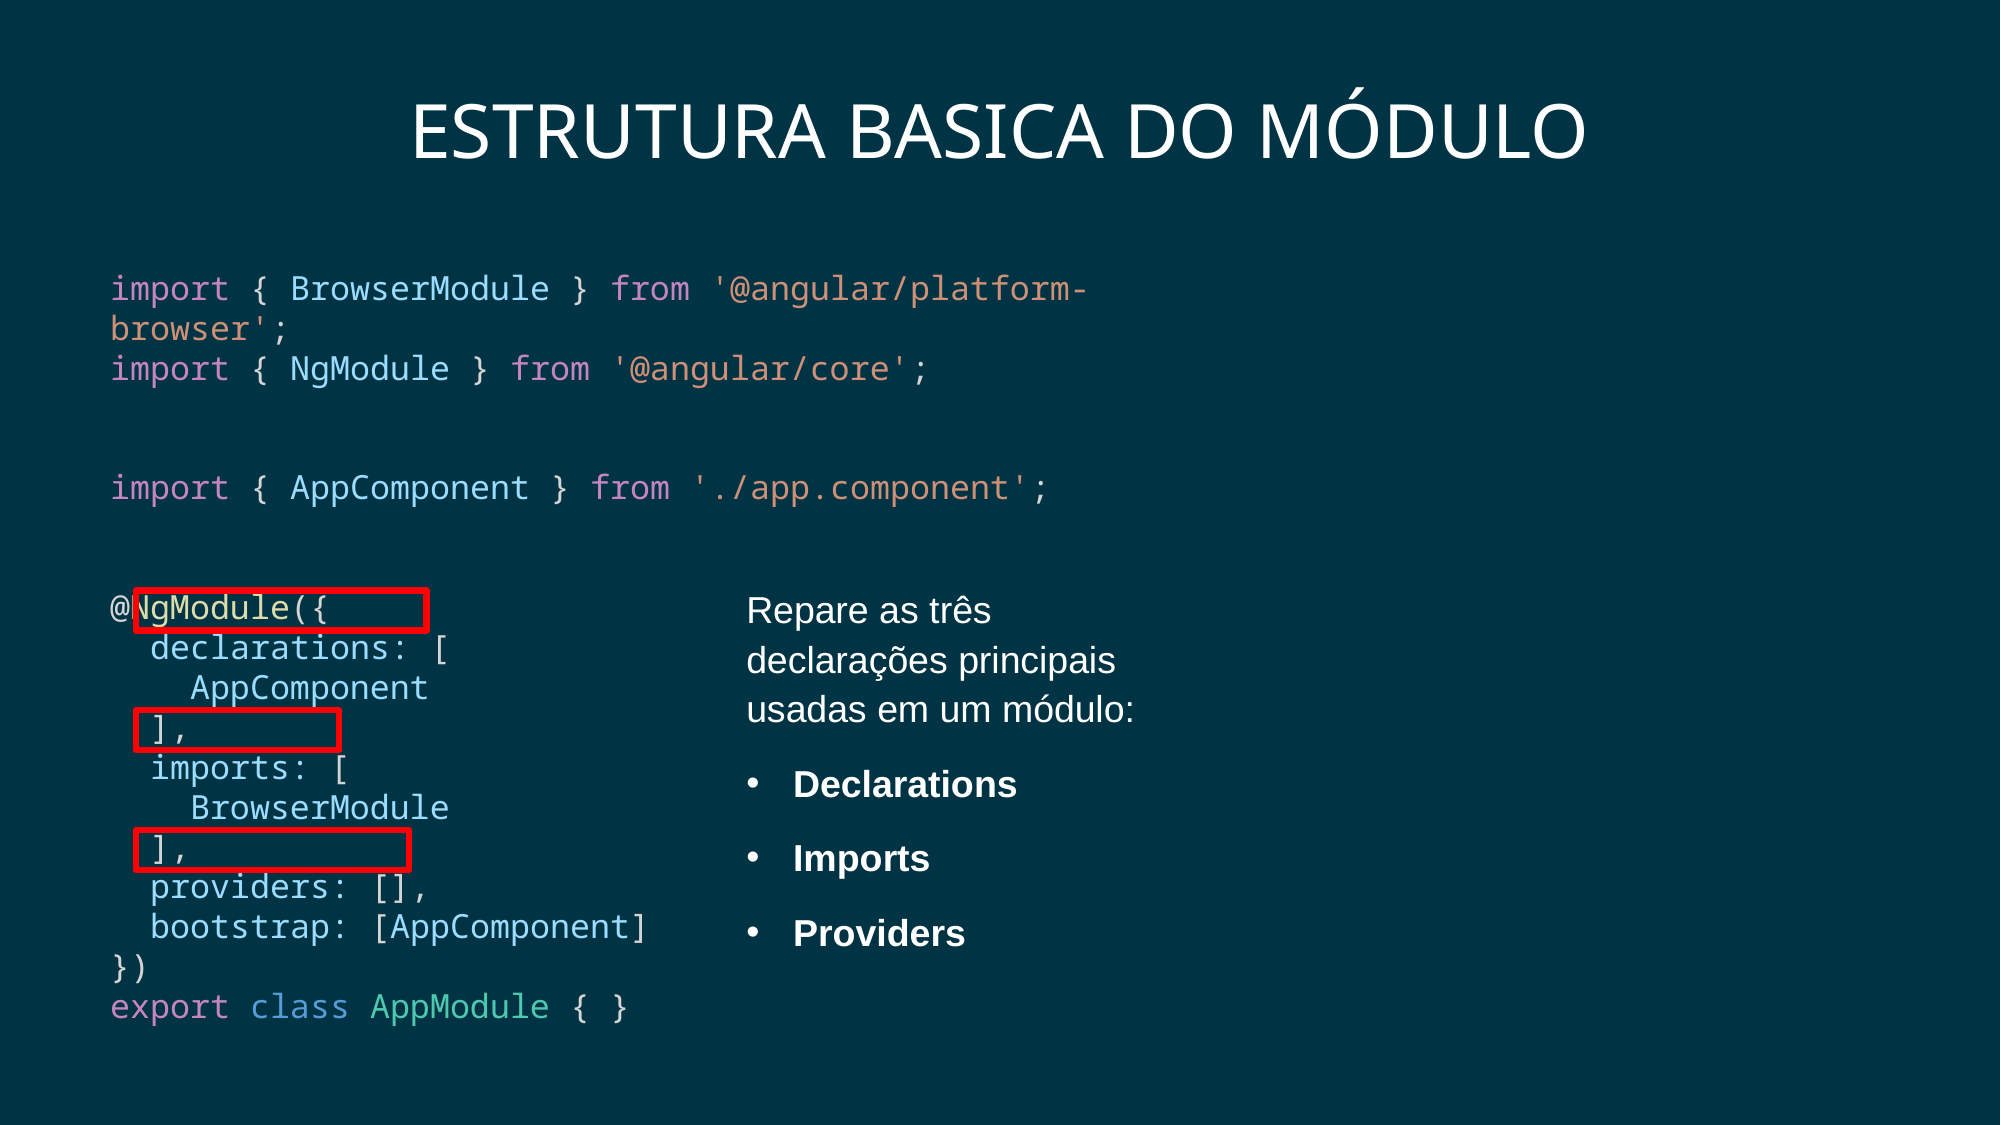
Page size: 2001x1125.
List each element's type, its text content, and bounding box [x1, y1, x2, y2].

text_box [134, 828, 411, 872]
title Estrutura basica do módulo [58, 90, 1941, 181]
text_box [134, 589, 429, 633]
text_box [134, 708, 341, 752]
list Repare as três declarações principais usadas em um módulo: Declarations Imports Providers [731, 574, 1170, 979]
text_box import { BrowserModule } from '@angular/platform-browser'; import { NgModule } from '@angular/core'; import { AppComponent } from './app.component'; @NgModule({ declarations: [ AppComponent ], imports: [ BrowserModule ], providers: [], bootstrap: [AppComponent] }) export class AppModule { } [95, 259, 1188, 1033]
